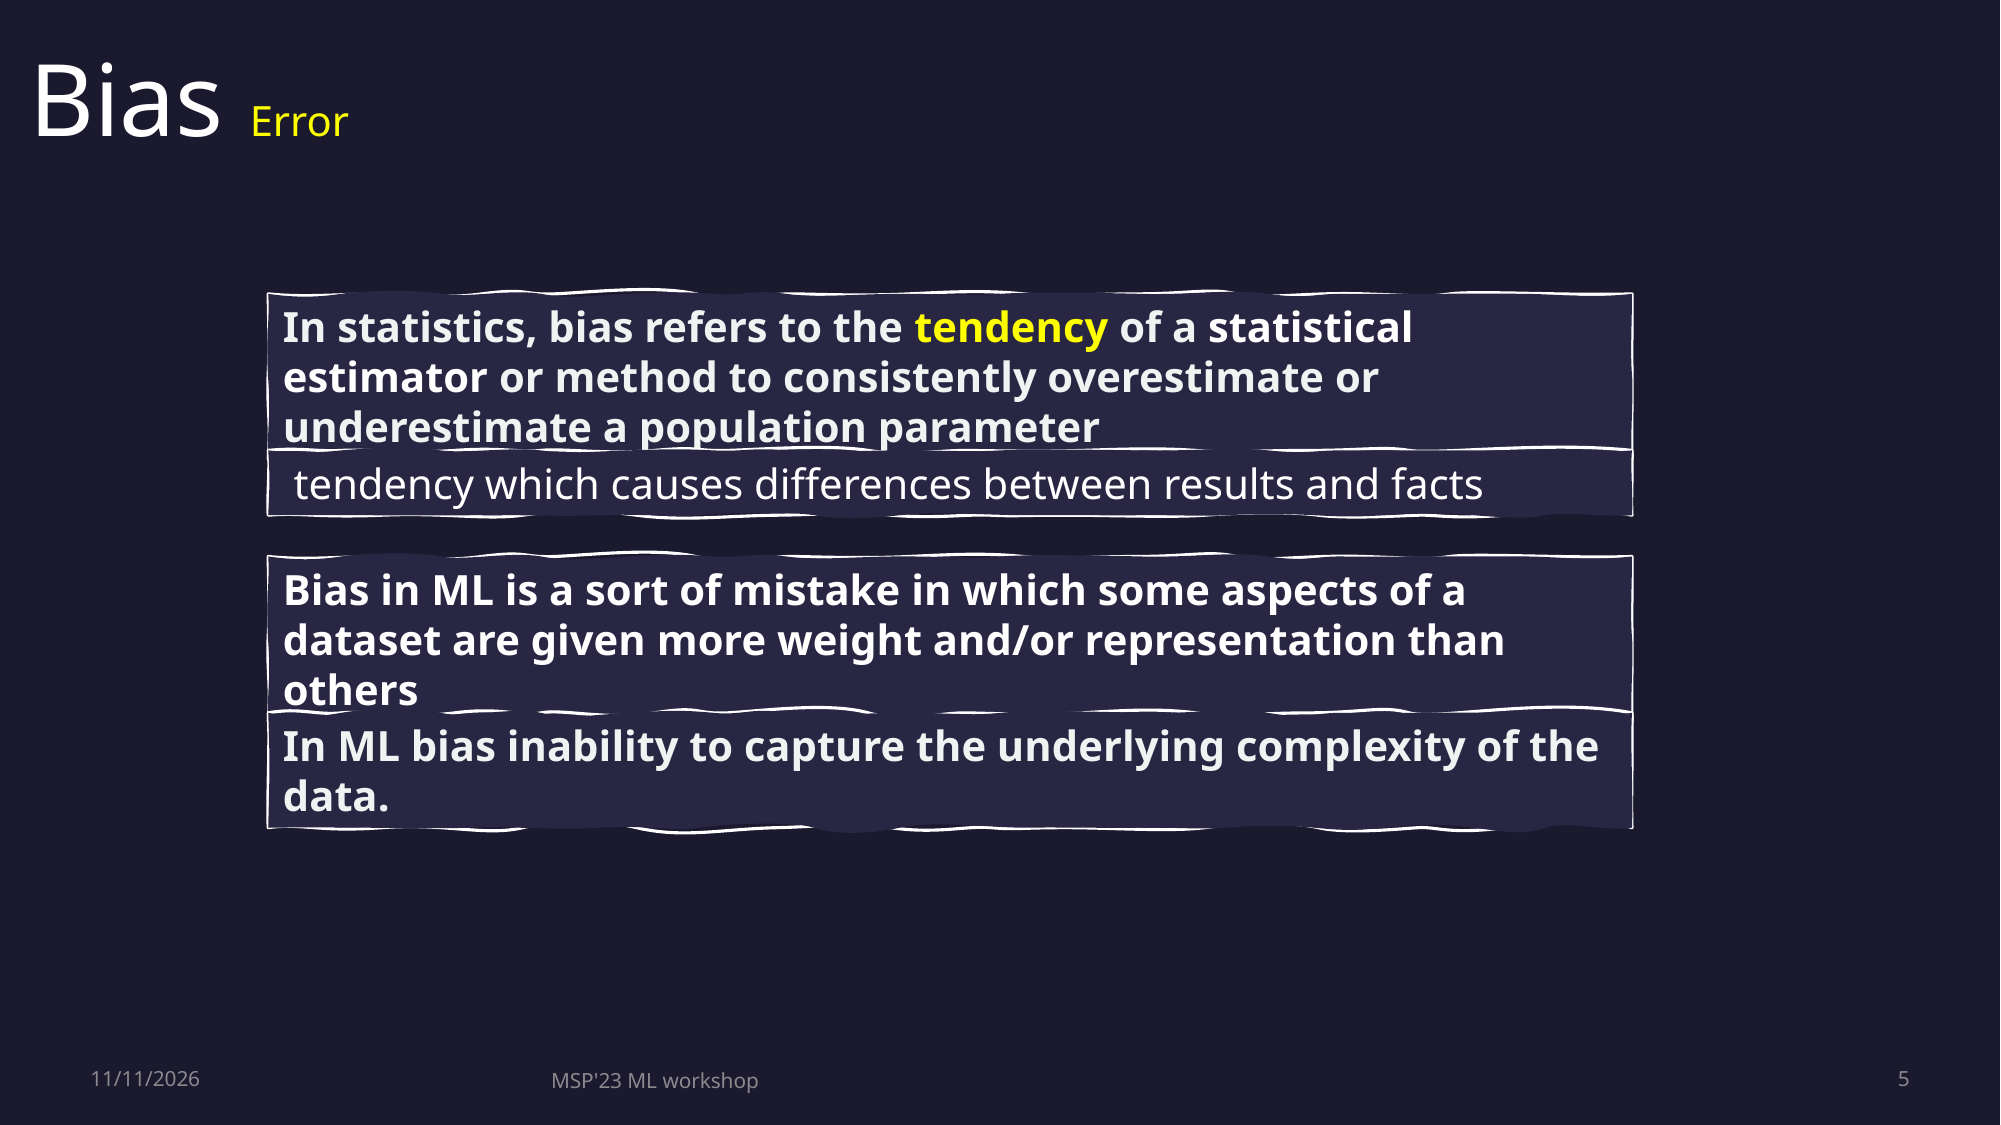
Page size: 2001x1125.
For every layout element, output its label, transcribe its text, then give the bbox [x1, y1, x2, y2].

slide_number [90, 1067, 522, 1093]
text_box In ML bias inability to capture the underlying complexity of the data. [267, 707, 1633, 833]
slide_number 5 [1632, 1067, 1910, 1093]
text_box In statistics, bias refers to the tendency of a statistical estimator or method to consistently overestimate or underestimate a population parameter [267, 289, 1633, 453]
title Bias Error [29, 50, 607, 178]
text_box Bias in ML is a sort of mistake in which some aspects of a dataset are given more weight and/or representation than others [267, 552, 1633, 716]
footer MSP'23 ML workshop [551, 1067, 1598, 1093]
text_box tendency which causes differences between results and facts [267, 447, 1633, 519]
